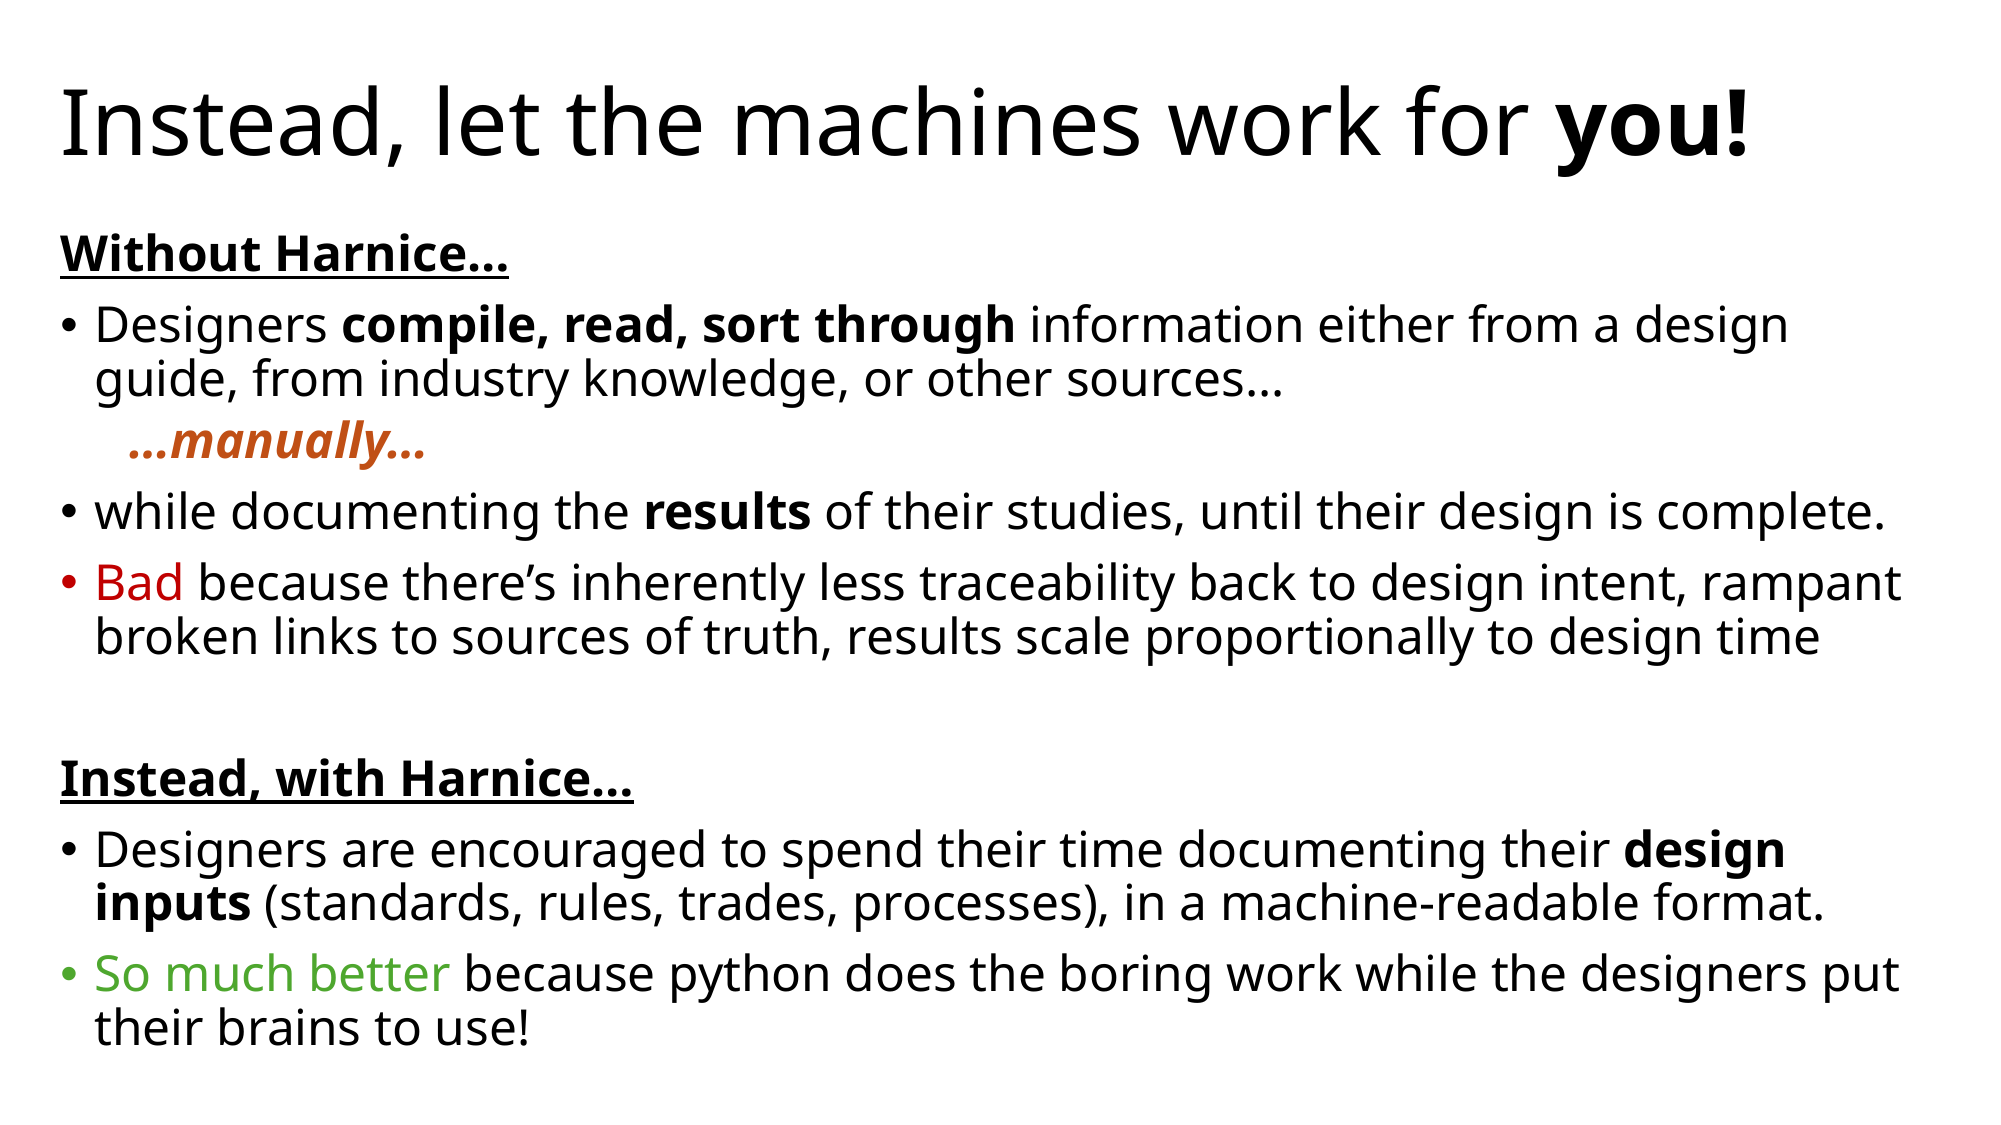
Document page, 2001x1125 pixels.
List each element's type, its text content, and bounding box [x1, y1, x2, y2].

list Without Harnice… Designers compile, read, sort through information either from a design guide, from industry knowledge, or other sources… …manually… while documenting the results of their studies, until their design is complete. Bad because there’s inherently less traceability back to design intent, rampant broken links to sources of truth, results scale proportionally to design time Instead, with Harnice… Designers are encouraged to spend their time documenting their design inputs (standards, rules, trades, processes), in a machine-readable format. So much better because python does the boring work while the designers put their brains to use! [45, 221, 1940, 1096]
title Instead, let the machines work for you! [45, 29, 1882, 221]
